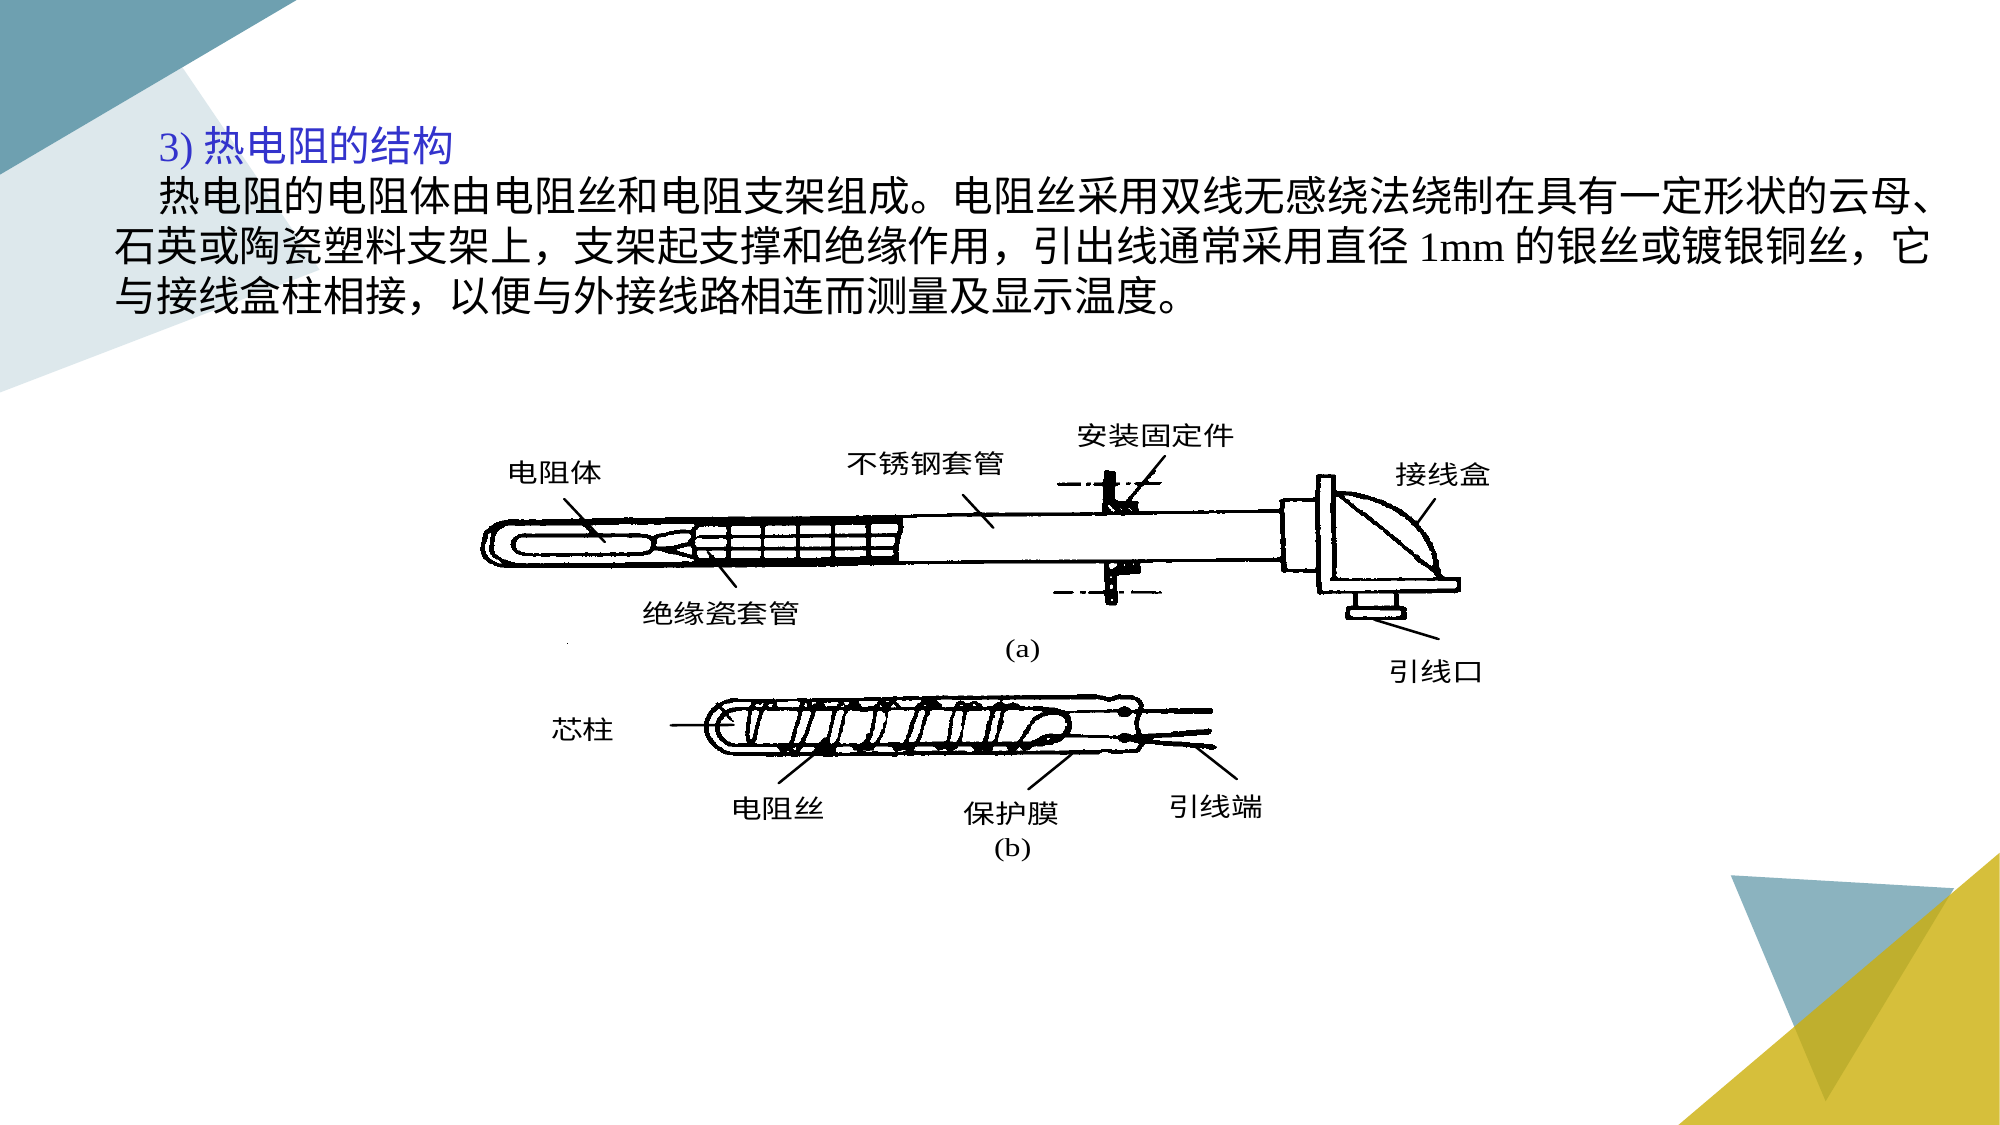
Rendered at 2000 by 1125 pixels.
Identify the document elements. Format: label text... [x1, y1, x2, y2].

text_box 3)热电阻的结构 热电阻的电阻体由电阻丝和电阻支架组成。电阻丝采用双线无感绕法绕制在具有一定形状的云母、石英或陶瓷塑料支架上，支架起支撑和绝缘作用，引出线通常采用直径1mm的银丝或镀银铜丝，它与接线盒柱相接，以便与外接线路相连而测量及显示温度。 [99, 112, 1972, 328]
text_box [475, 408, 1552, 968]
